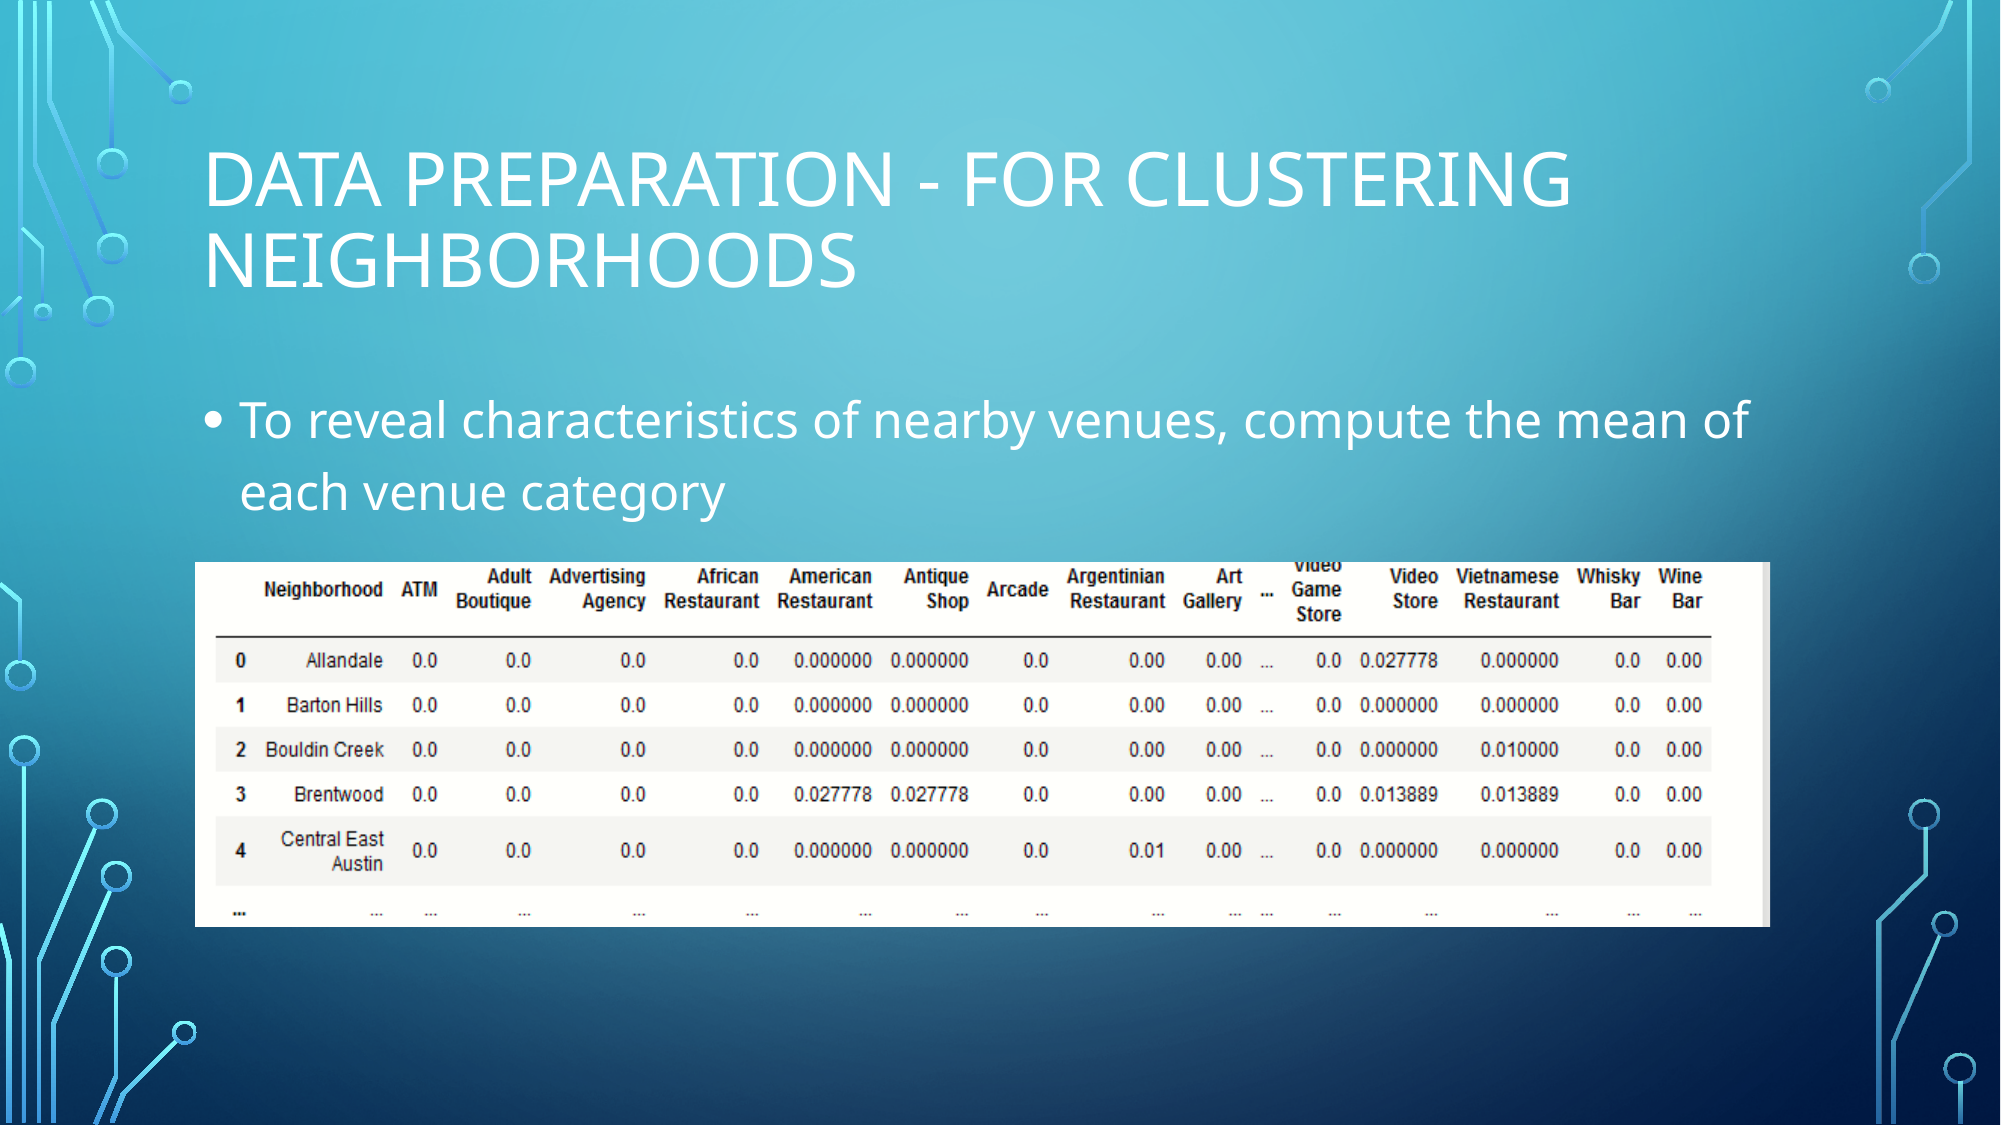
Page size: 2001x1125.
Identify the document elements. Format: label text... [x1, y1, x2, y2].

picture [194, 562, 1771, 927]
list To reveal characteristics of nearby venues, compute the mean of each venue category [187, 369, 1813, 950]
title Data Preparation - For Clustering Neighborhoods [187, 101, 1813, 344]
